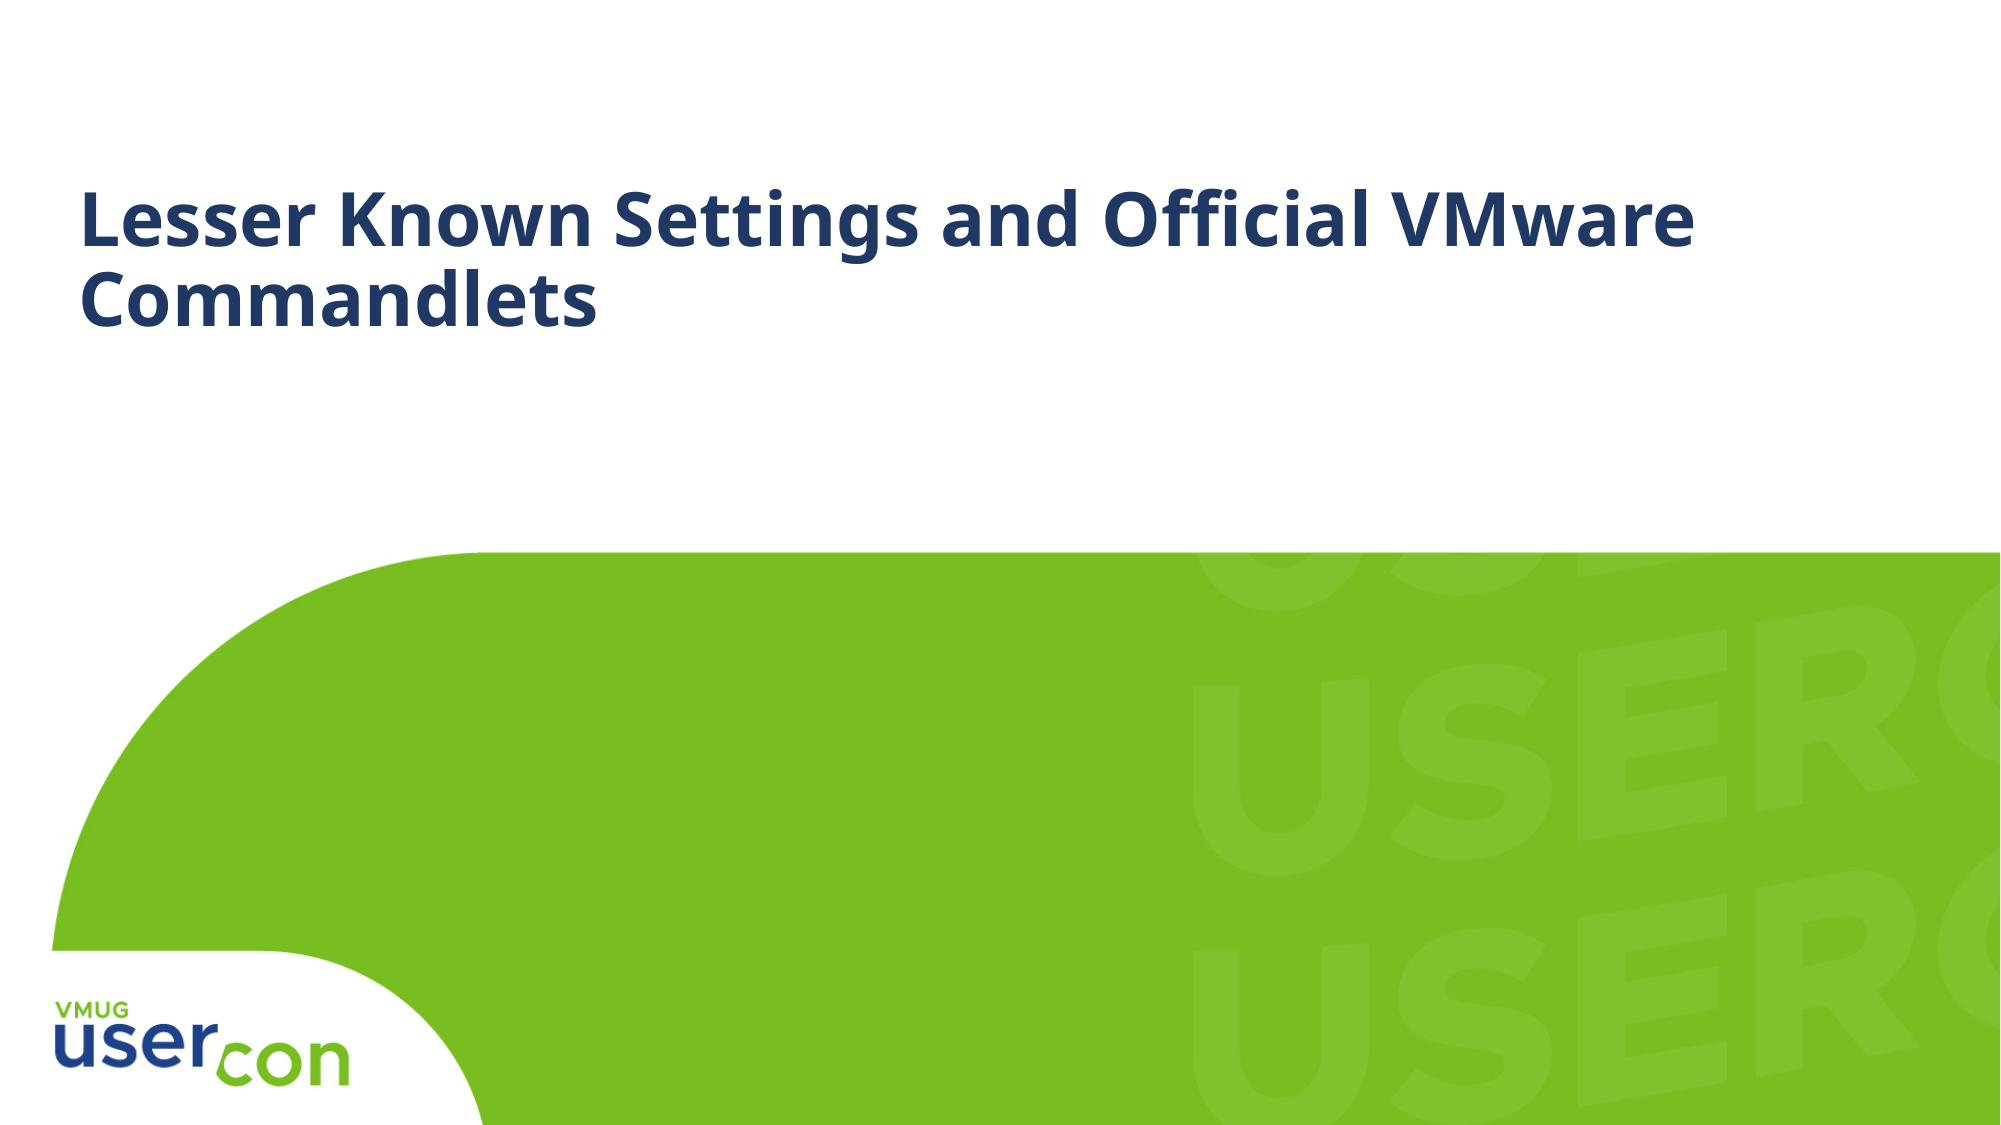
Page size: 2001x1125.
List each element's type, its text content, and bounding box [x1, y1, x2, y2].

picture [0, 0, 2001, 1125]
title Lesser Known Settings and Official VMware Commandlets [63, 200, 1937, 351]
